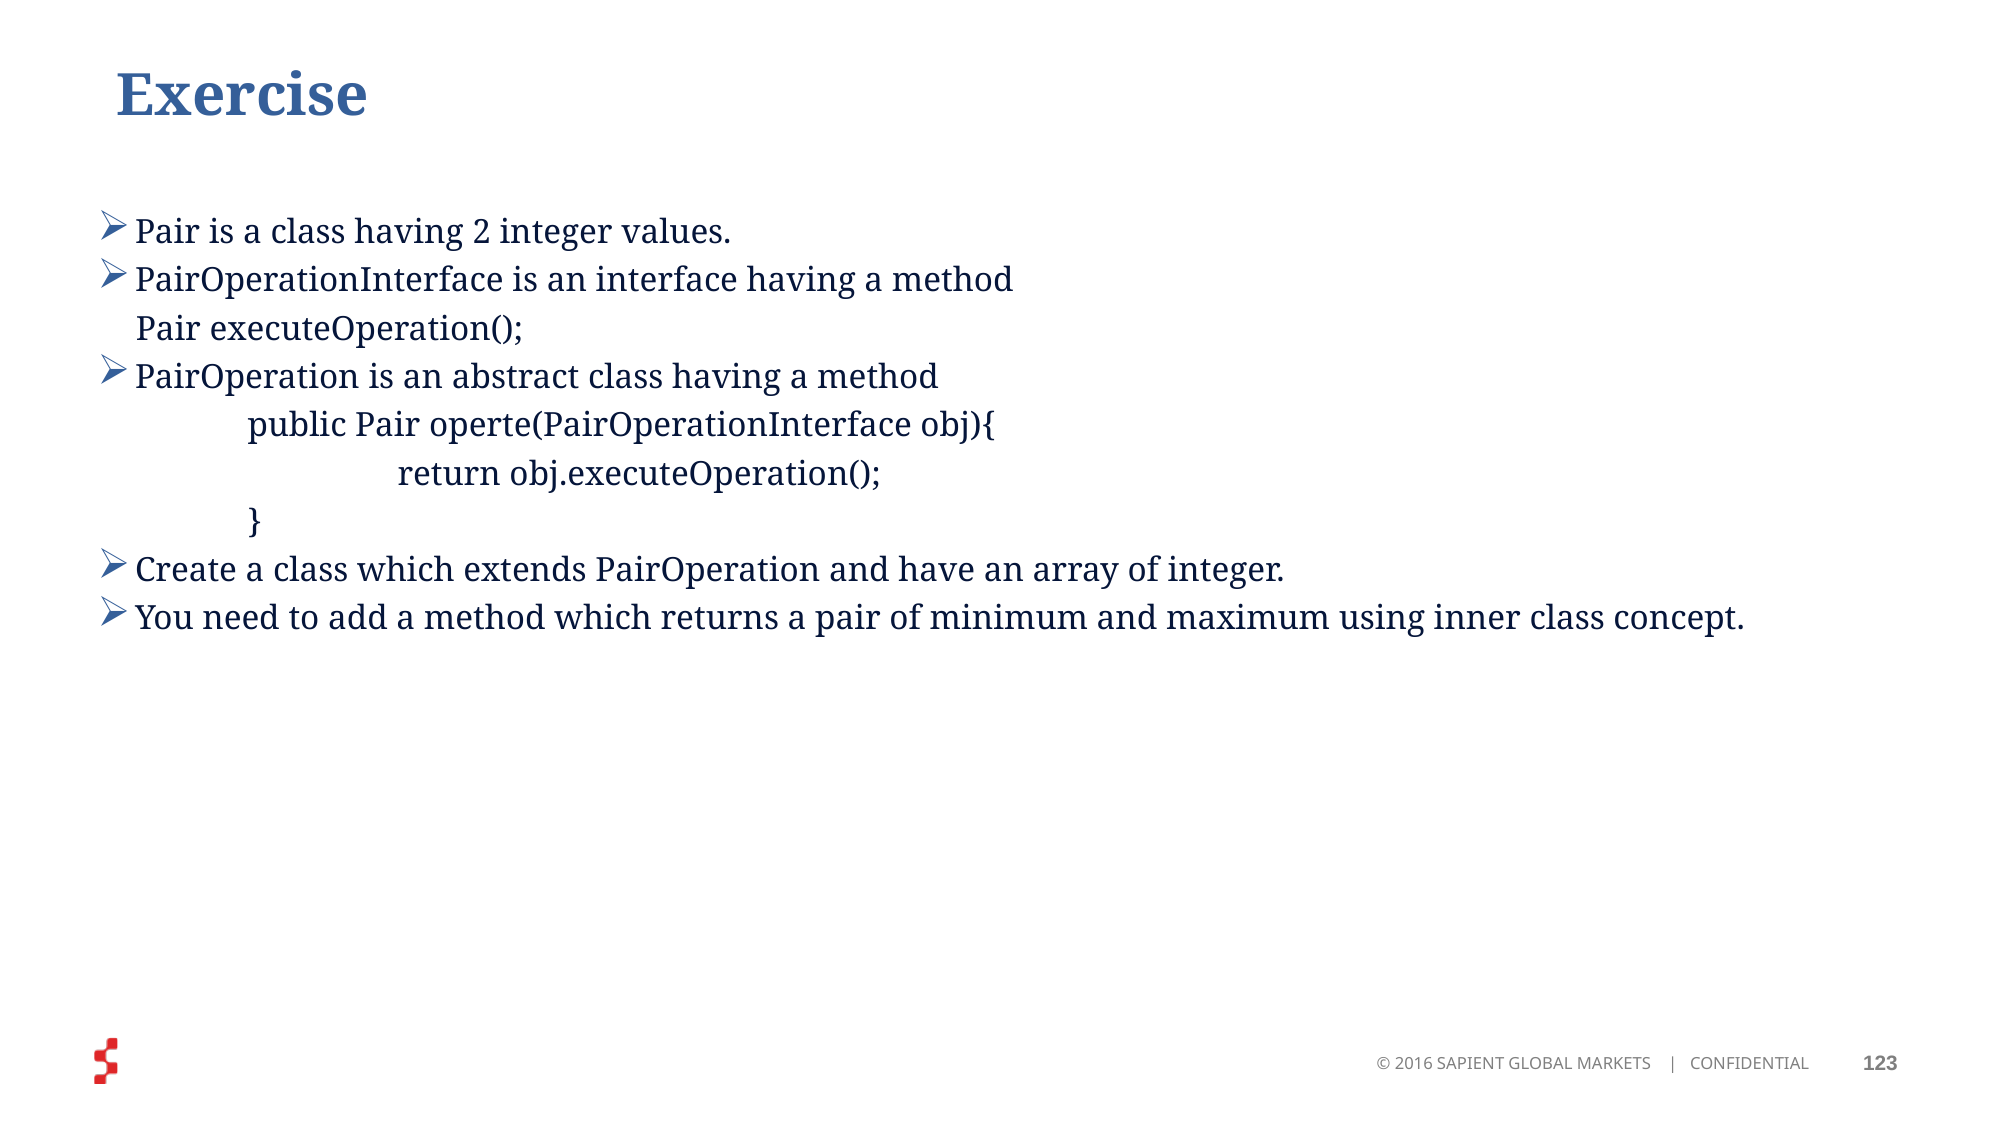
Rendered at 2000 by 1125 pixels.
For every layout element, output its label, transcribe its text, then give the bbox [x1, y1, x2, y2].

title Exercise [116, 50, 1967, 163]
list Pair is a class having 2 integer values. PairOperationInterface is an interface having a method Pair executeOperation(); PairOperation is an abstract class having a method public Pair operte(PairOperationInterface obj){ return obj.executeOperation(); } Create a class which extends PairOperation and have an array of integer. You need to add a method which returns a pair of minimum and maximum using inner class concept. [97, 210, 1750, 973]
